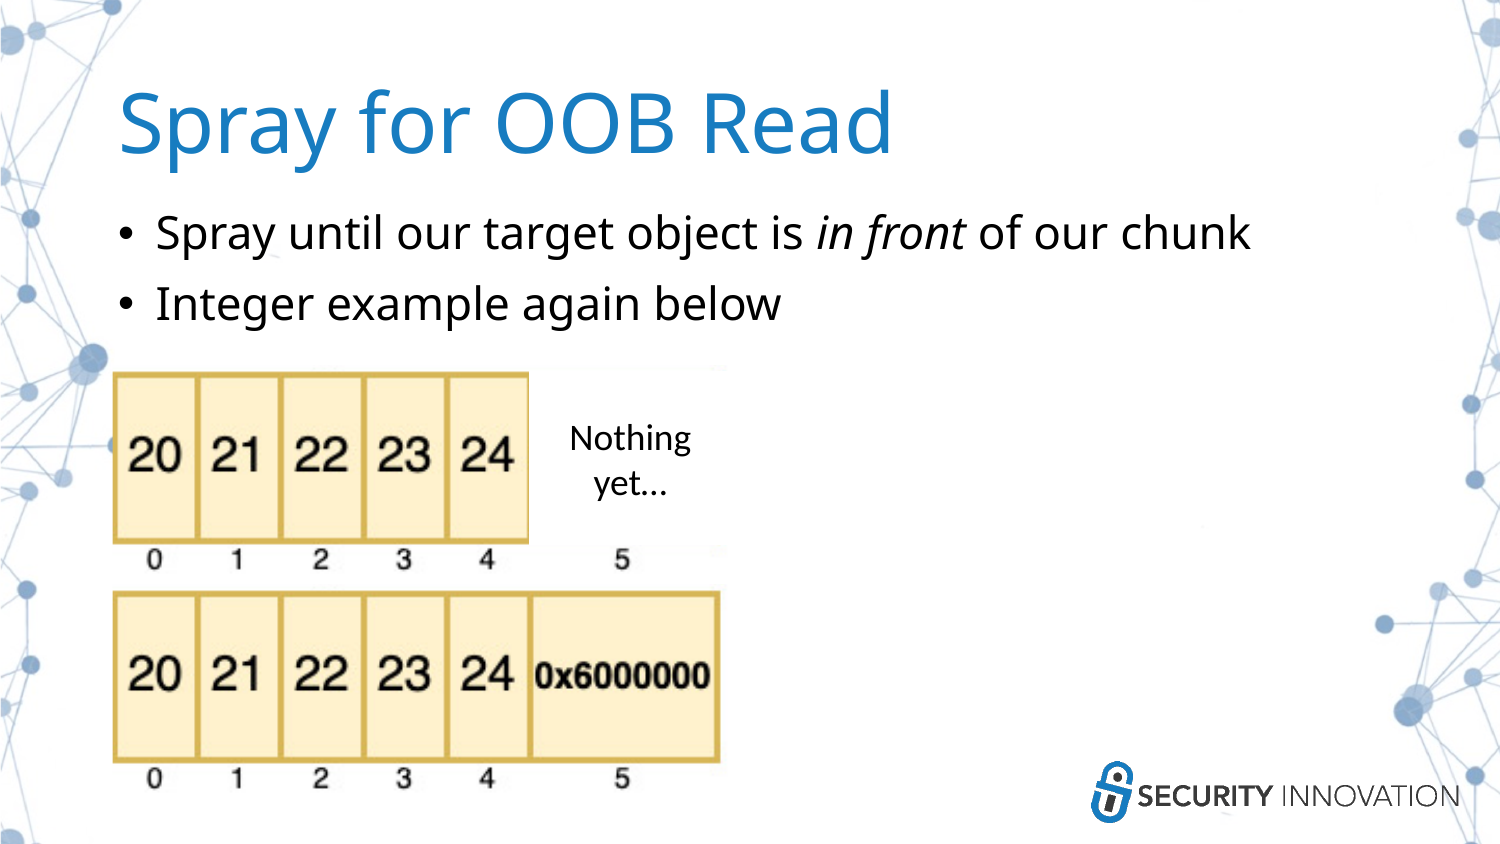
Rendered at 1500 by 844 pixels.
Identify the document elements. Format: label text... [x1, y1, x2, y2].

list Spray until our target object is in front of our chunk Integer example again below [103, 202, 1397, 739]
picture [1091, 1, 1500, 844]
picture [1, 1, 750, 844]
title Spray for OOB Read [103, 44, 1397, 202]
